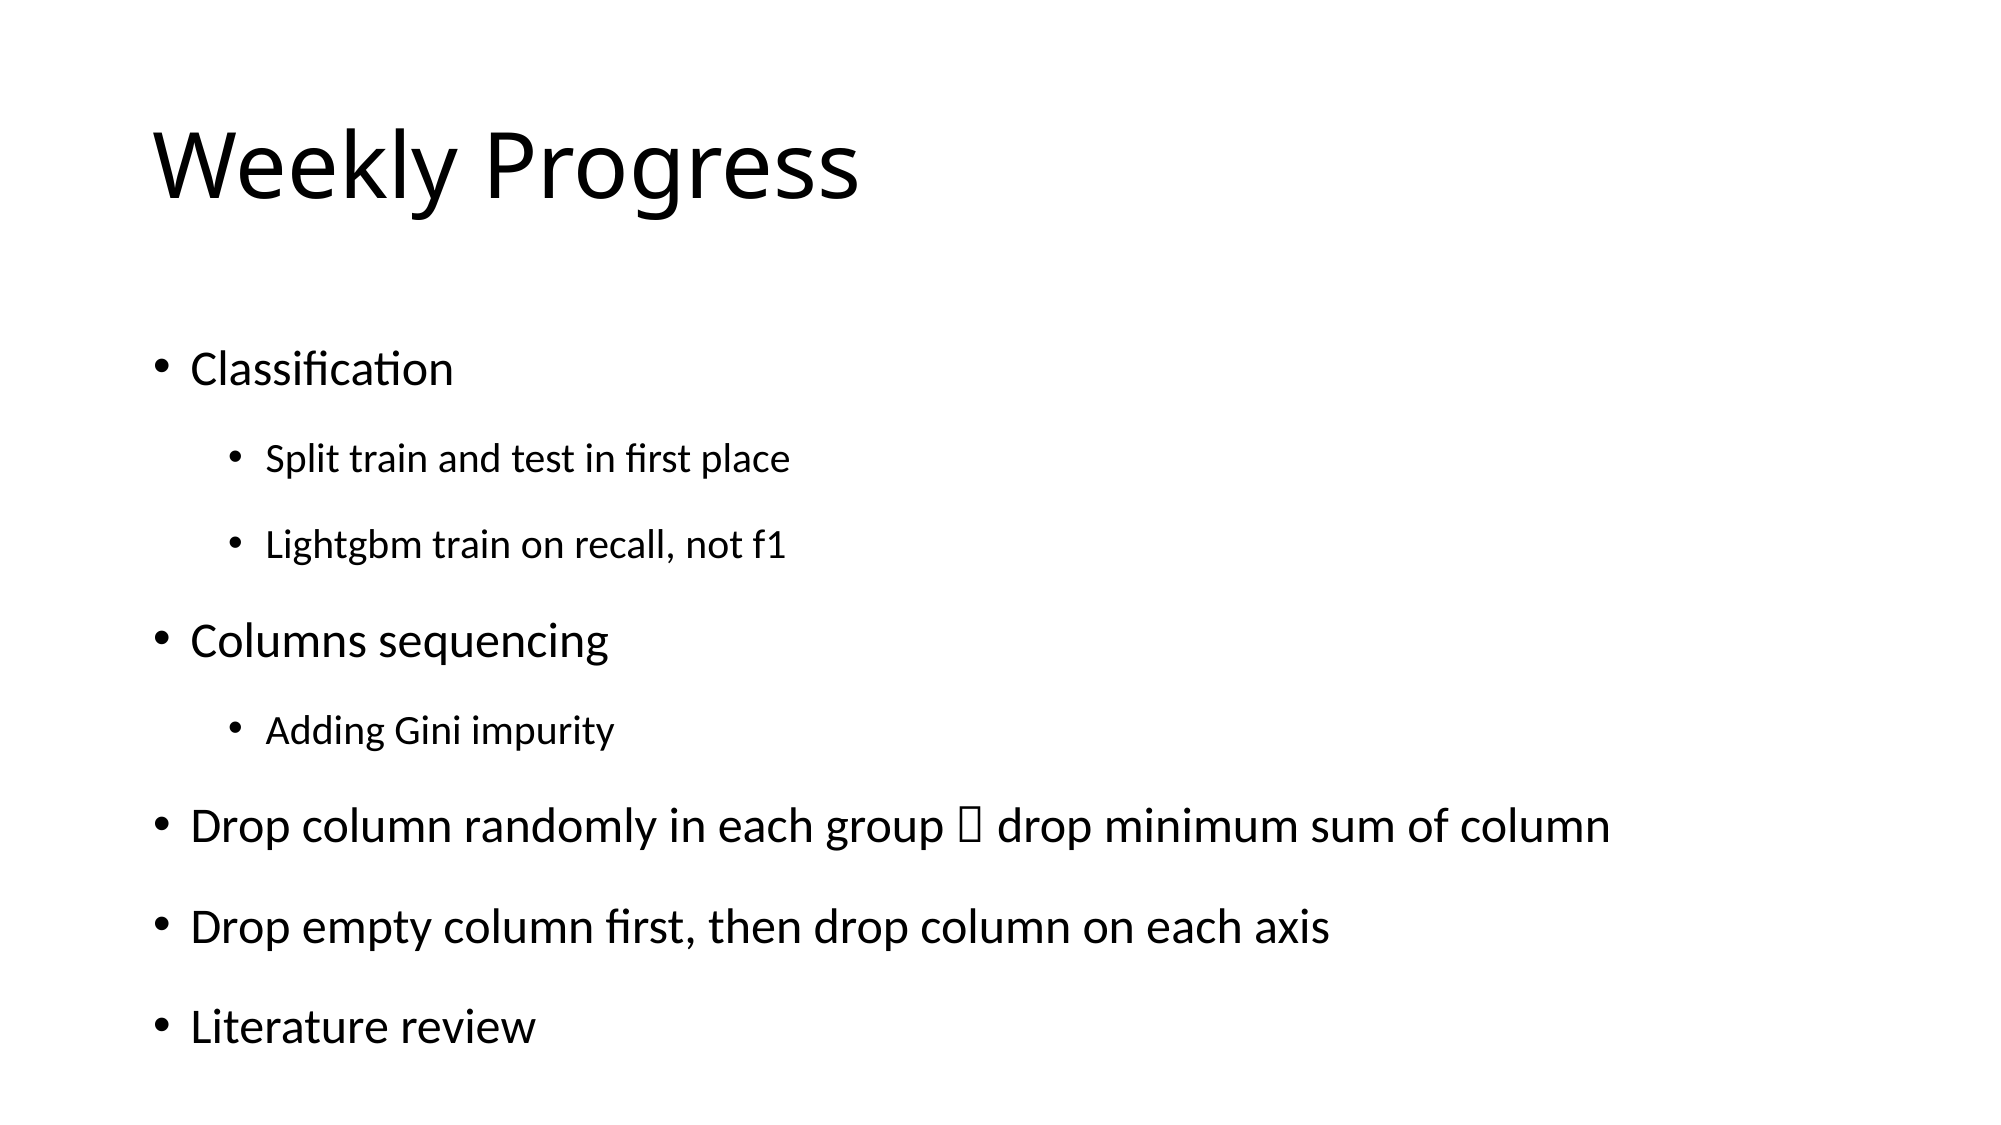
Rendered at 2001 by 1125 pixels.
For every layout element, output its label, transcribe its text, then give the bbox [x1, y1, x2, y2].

list Classification Split train and test in first place Lightgbm train on recall, not f1 Columns sequencing Adding Gini impurity Drop column randomly in each group  drop minimum sum of column Drop empty column first, then drop column on each axis Literature review [63, 298, 1890, 1125]
title Weekly Progress [137, 59, 1863, 278]
